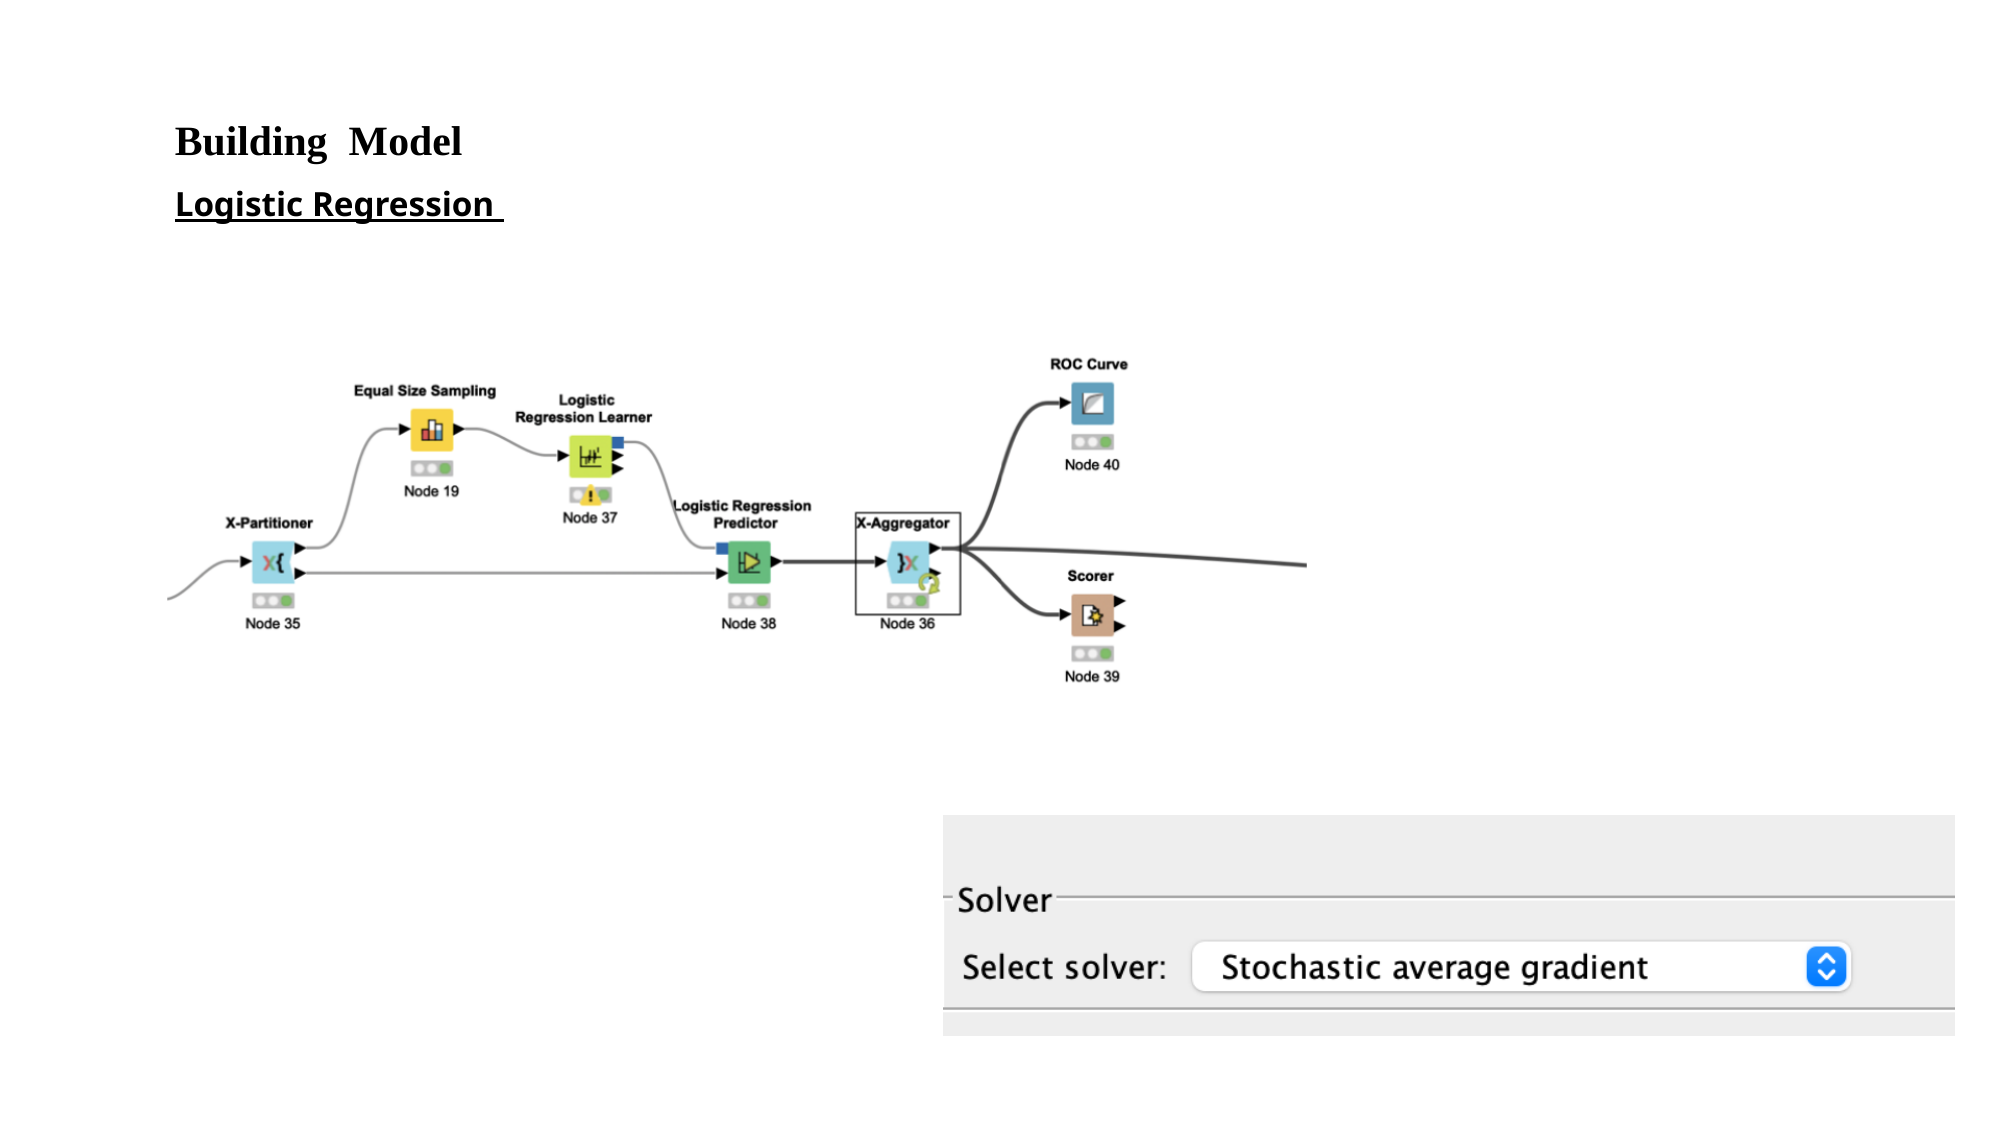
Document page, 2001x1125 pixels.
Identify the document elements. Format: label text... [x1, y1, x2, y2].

text_box Building Model Logistic Regression [160, 81, 1938, 231]
picture [160, 294, 1336, 747]
picture [943, 815, 1955, 1036]
